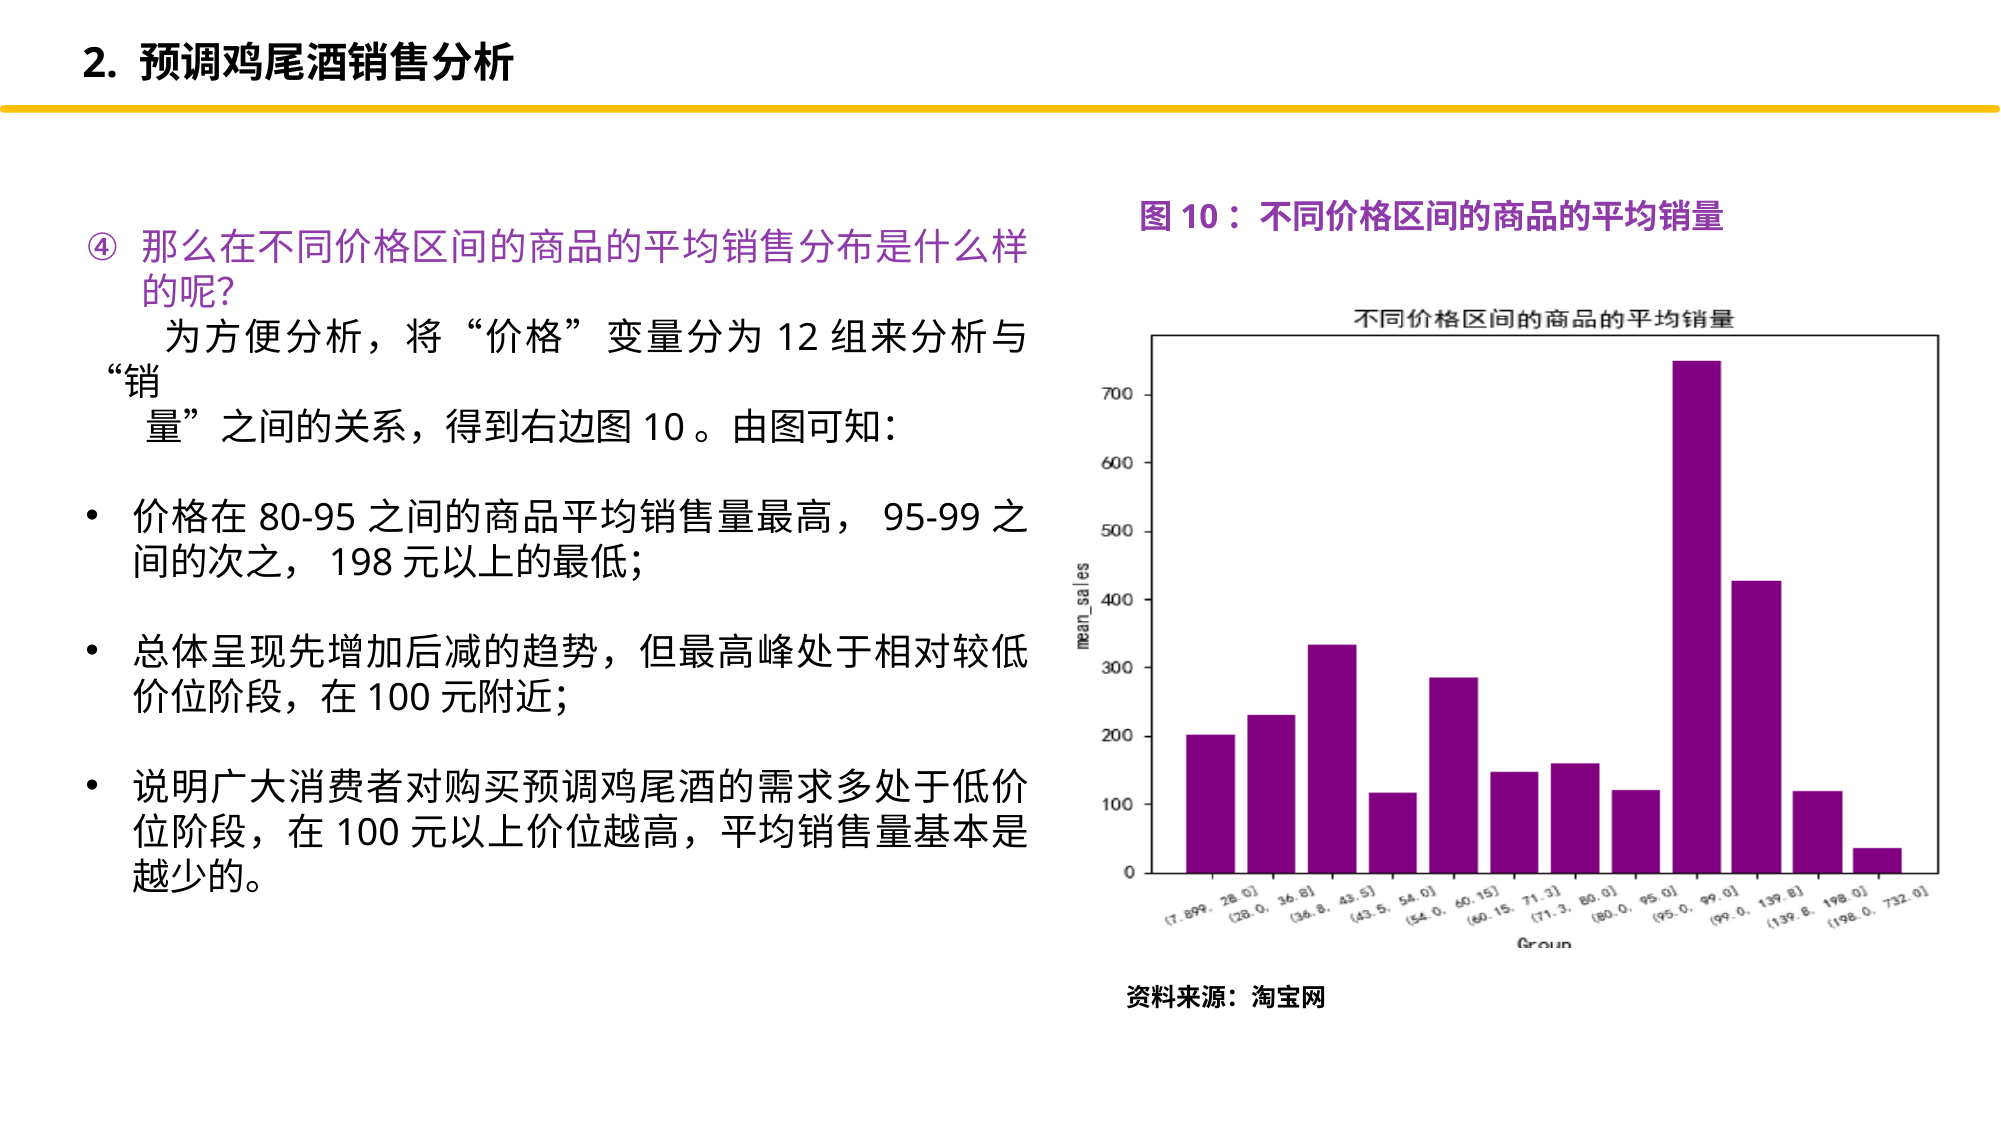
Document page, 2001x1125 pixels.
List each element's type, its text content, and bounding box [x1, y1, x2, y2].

text_box [0, 105, 2000, 113]
picture [1043, 296, 1985, 949]
text_box 资料来源：淘宝网 [1111, 974, 1489, 1020]
text_box 2. 预调鸡尾酒销售分析 [82, 35, 1279, 86]
text_box 那么在不同价格区间的商品的平均销售分布是什么样的呢？ 为方便分析，将“价格”变量分为12组来分析与“销 量”之间的关系，得到右边图10。由图可知： 价格在80-95之间的商品平均销售量最高，95-99之间的次之，198元以上的最低； 总体呈现先增加后减的趋势，但最高峰处于相对较低价位阶段，在100元附近； 说明广大消费者对购买预调鸡尾酒的需求多处于低价位阶段，在100元以上价位越高，平均销售量基本是越少的。 [70, 215, 1044, 905]
text_box 图10：不同价格区间的商品的平均销量 [1139, 194, 1949, 235]
